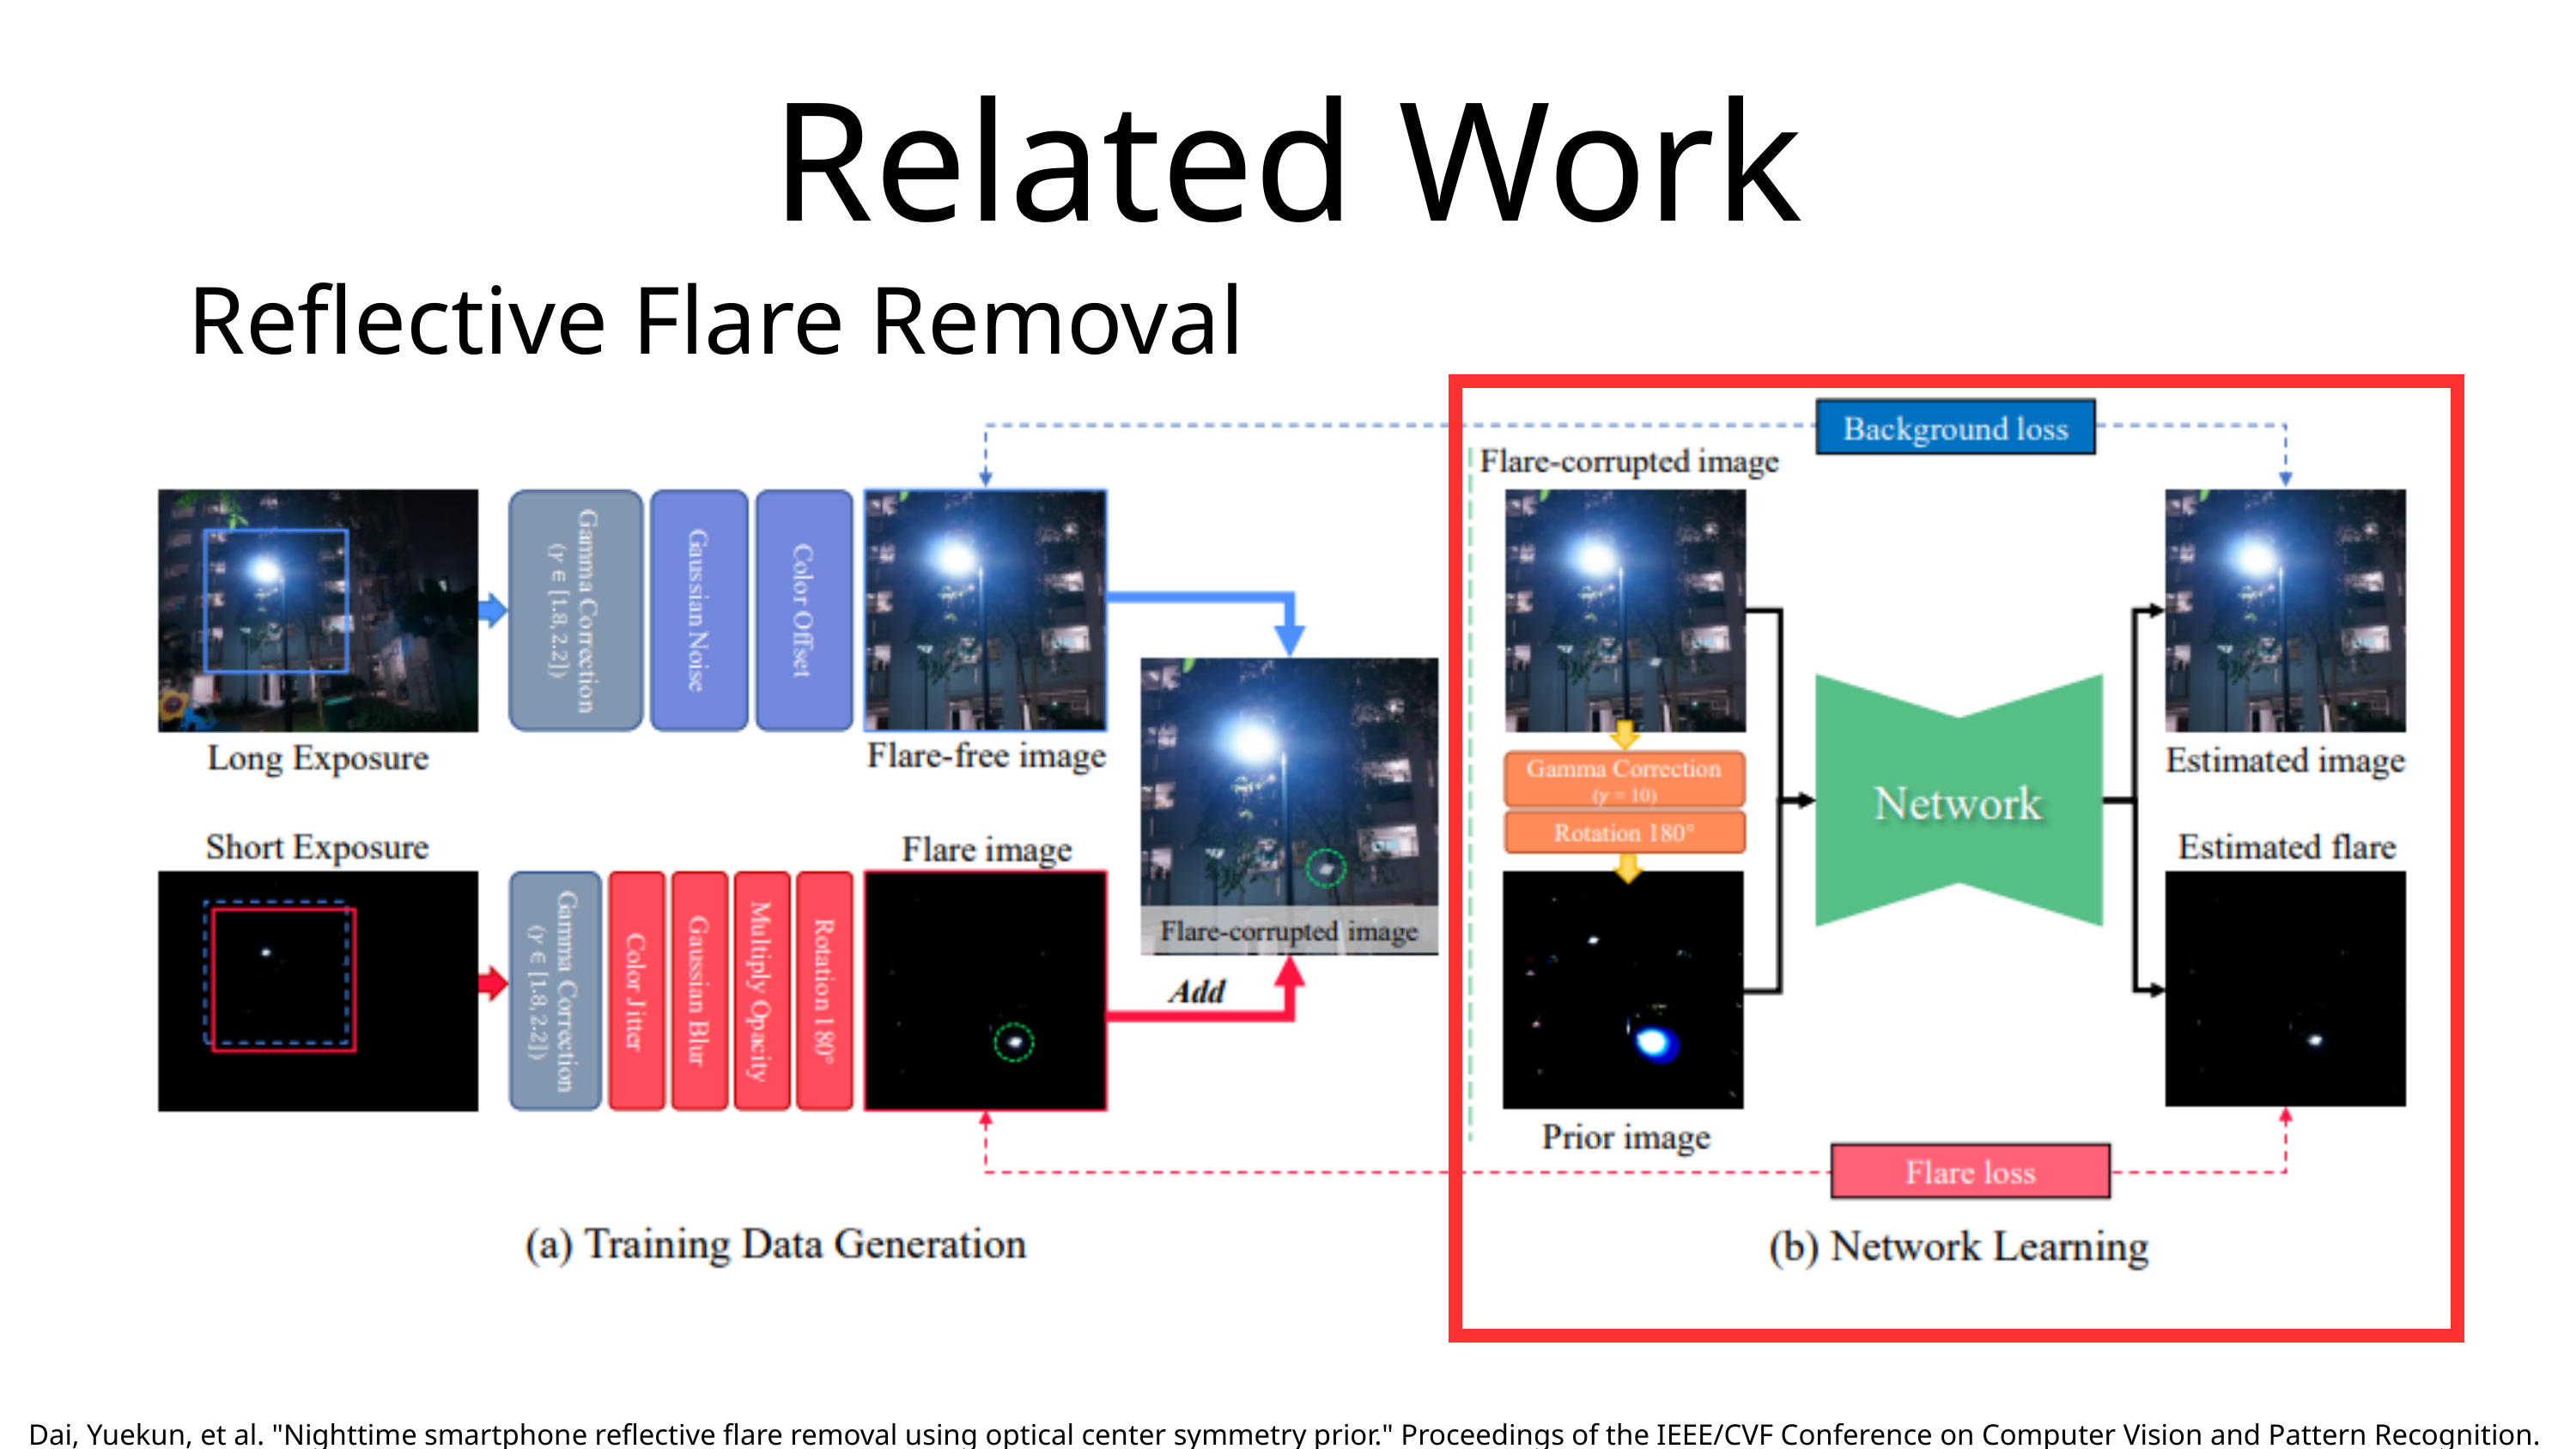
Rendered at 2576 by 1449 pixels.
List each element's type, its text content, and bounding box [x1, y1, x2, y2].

text_box Related Work [0, 23, 2576, 255]
text_box Reflective Flare Removal [144, 255, 1289, 373]
text_box Dai, Yuekun, et al. "Nighttime smartphone reflective flare removal using optical center symmetry prior." Proceedings of the IEEE/CVF Conference on Computer Vision and Pattern Recognition. 2023. [0, 1411, 2574, 1449]
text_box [1455, 380, 2458, 1337]
text_box [144, 381, 1449, 1287]
